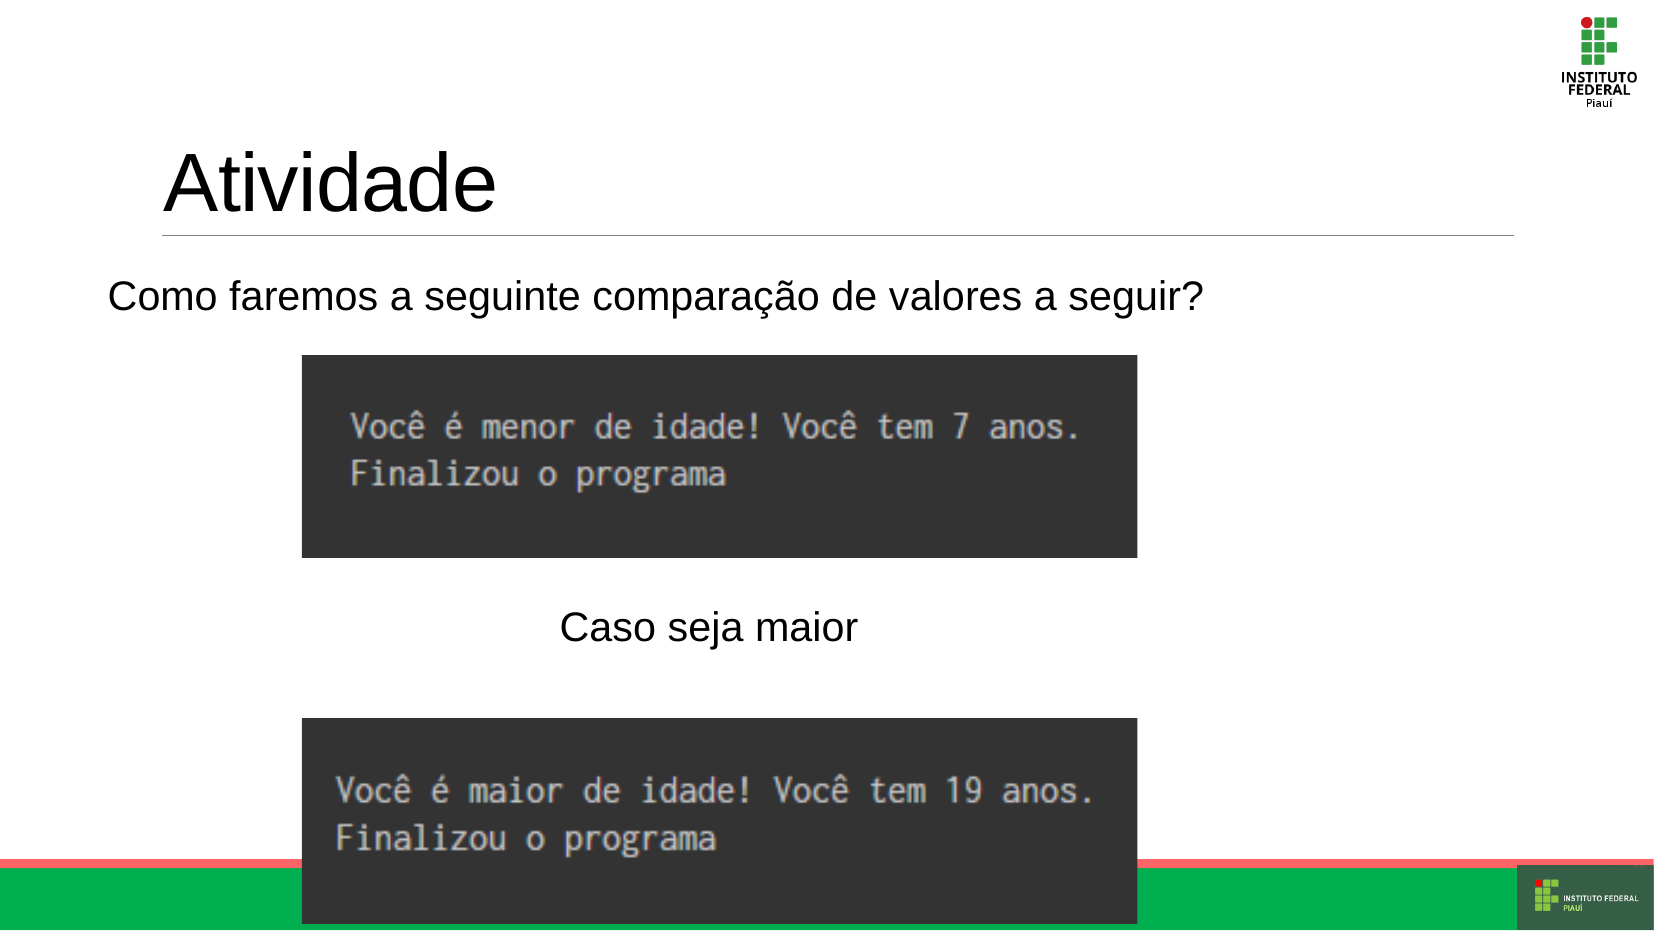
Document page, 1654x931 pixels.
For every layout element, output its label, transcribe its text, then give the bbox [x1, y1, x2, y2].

picture [1544, 15, 1654, 109]
list Como faremos a seguinte comparação de valores a seguir? [107, 267, 1558, 395]
picture [301, 718, 1138, 925]
text_box Caso seja maior [559, 597, 1179, 694]
picture [1517, 865, 1654, 930]
picture [301, 354, 1138, 559]
title Atividade [148, 38, 1513, 236]
